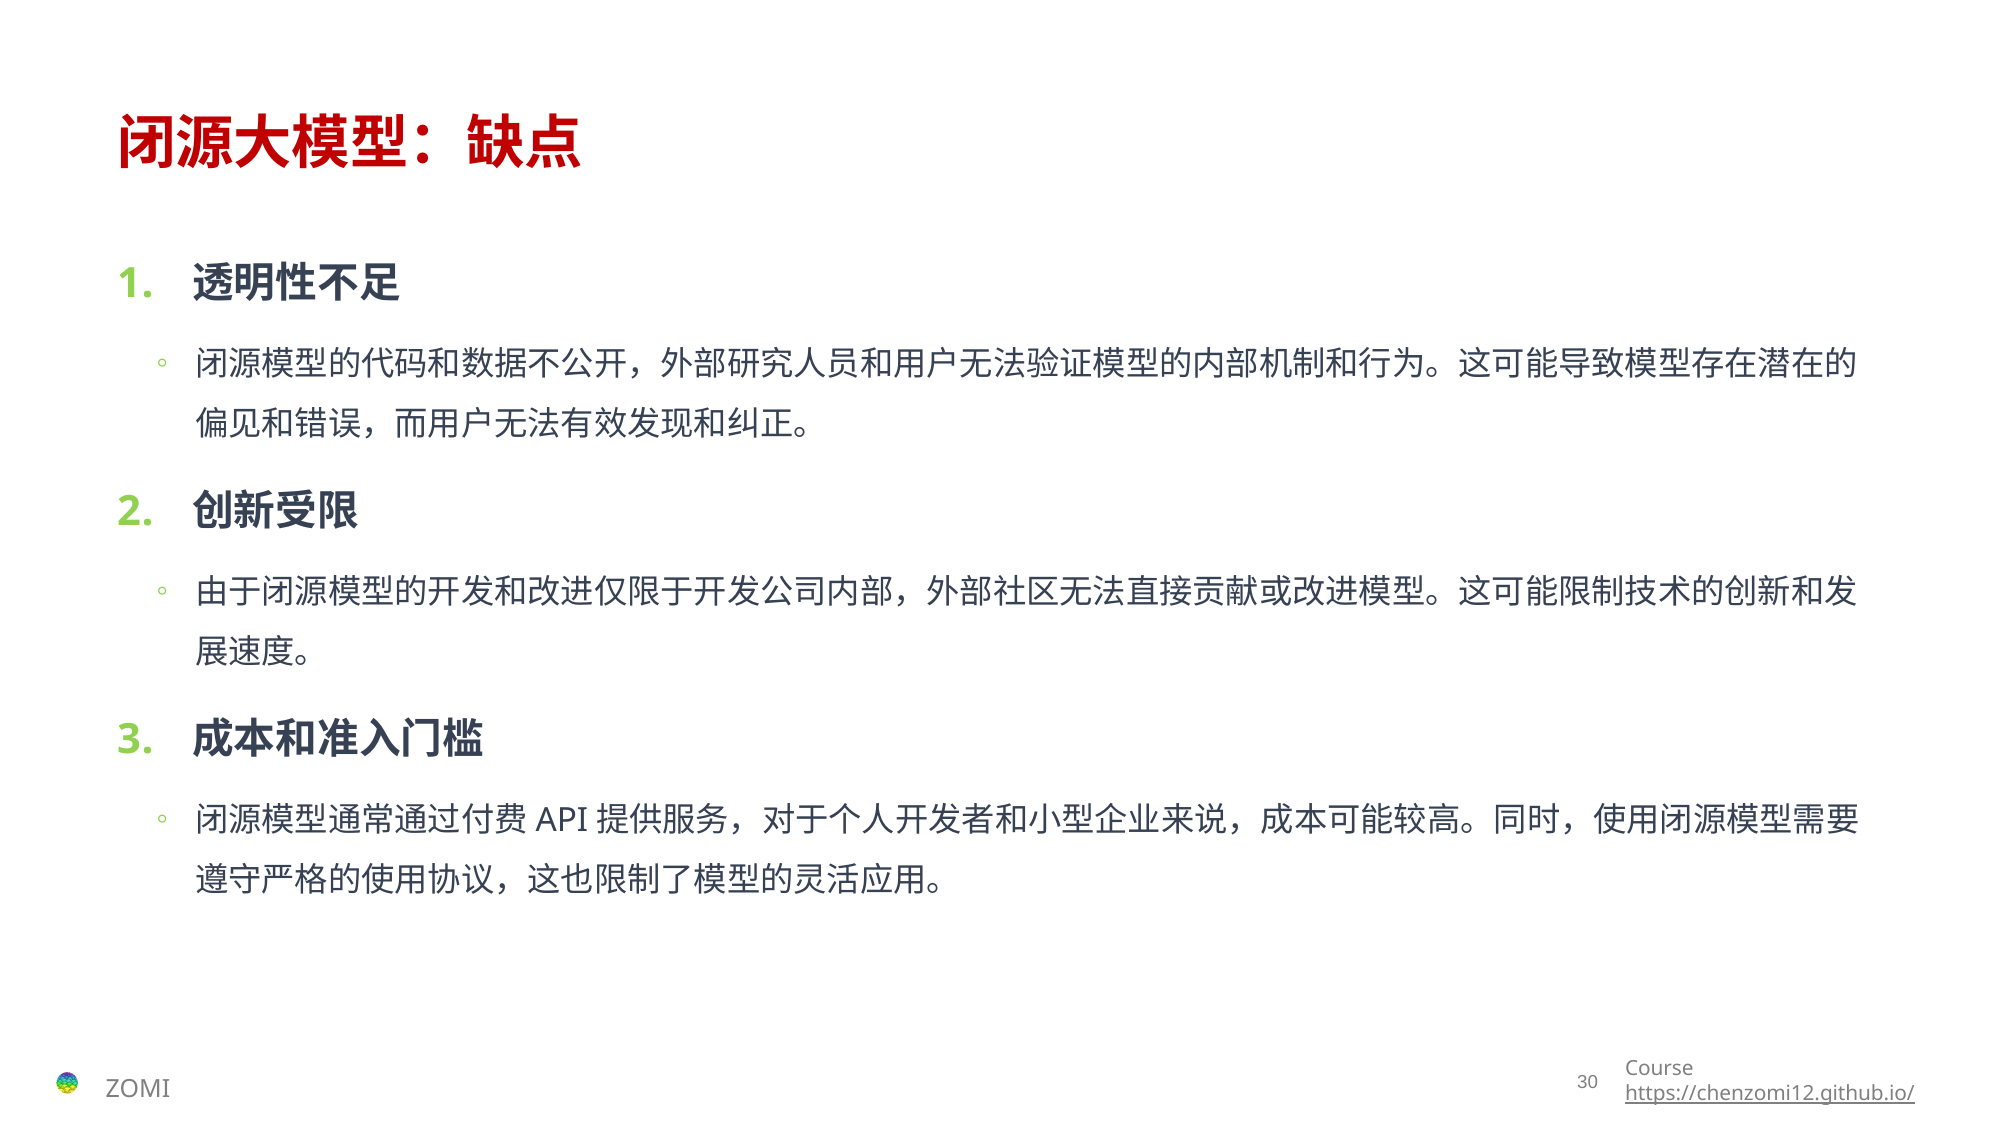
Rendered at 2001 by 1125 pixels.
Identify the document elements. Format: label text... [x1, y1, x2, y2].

list 透明性不足 闭源模型的代码和数据不公开，外部研究人员和用户无法验证模型的内部机制和行为。这可能导致模型存在潜在的偏见和错误，而用户无法有效发现和纠正​。 创新受限 由于闭源模型的开发和改进仅限于开发公司内部，外部社区无法直接贡献或改进模型。这可能限制技术的创新和发展速度​​。 成本和准入门槛 闭源模型通常通过付费API提供服务，对于个人开发者和小型企业来说，成本可能较高。同时，使用闭源模型需要遵守严格的使用协议，这也限制了模型的灵活应用​。 [102, 223, 1901, 1043]
title 闭源大模型：缺点 [102, 91, 1901, 189]
picture [57, 1073, 77, 1093]
